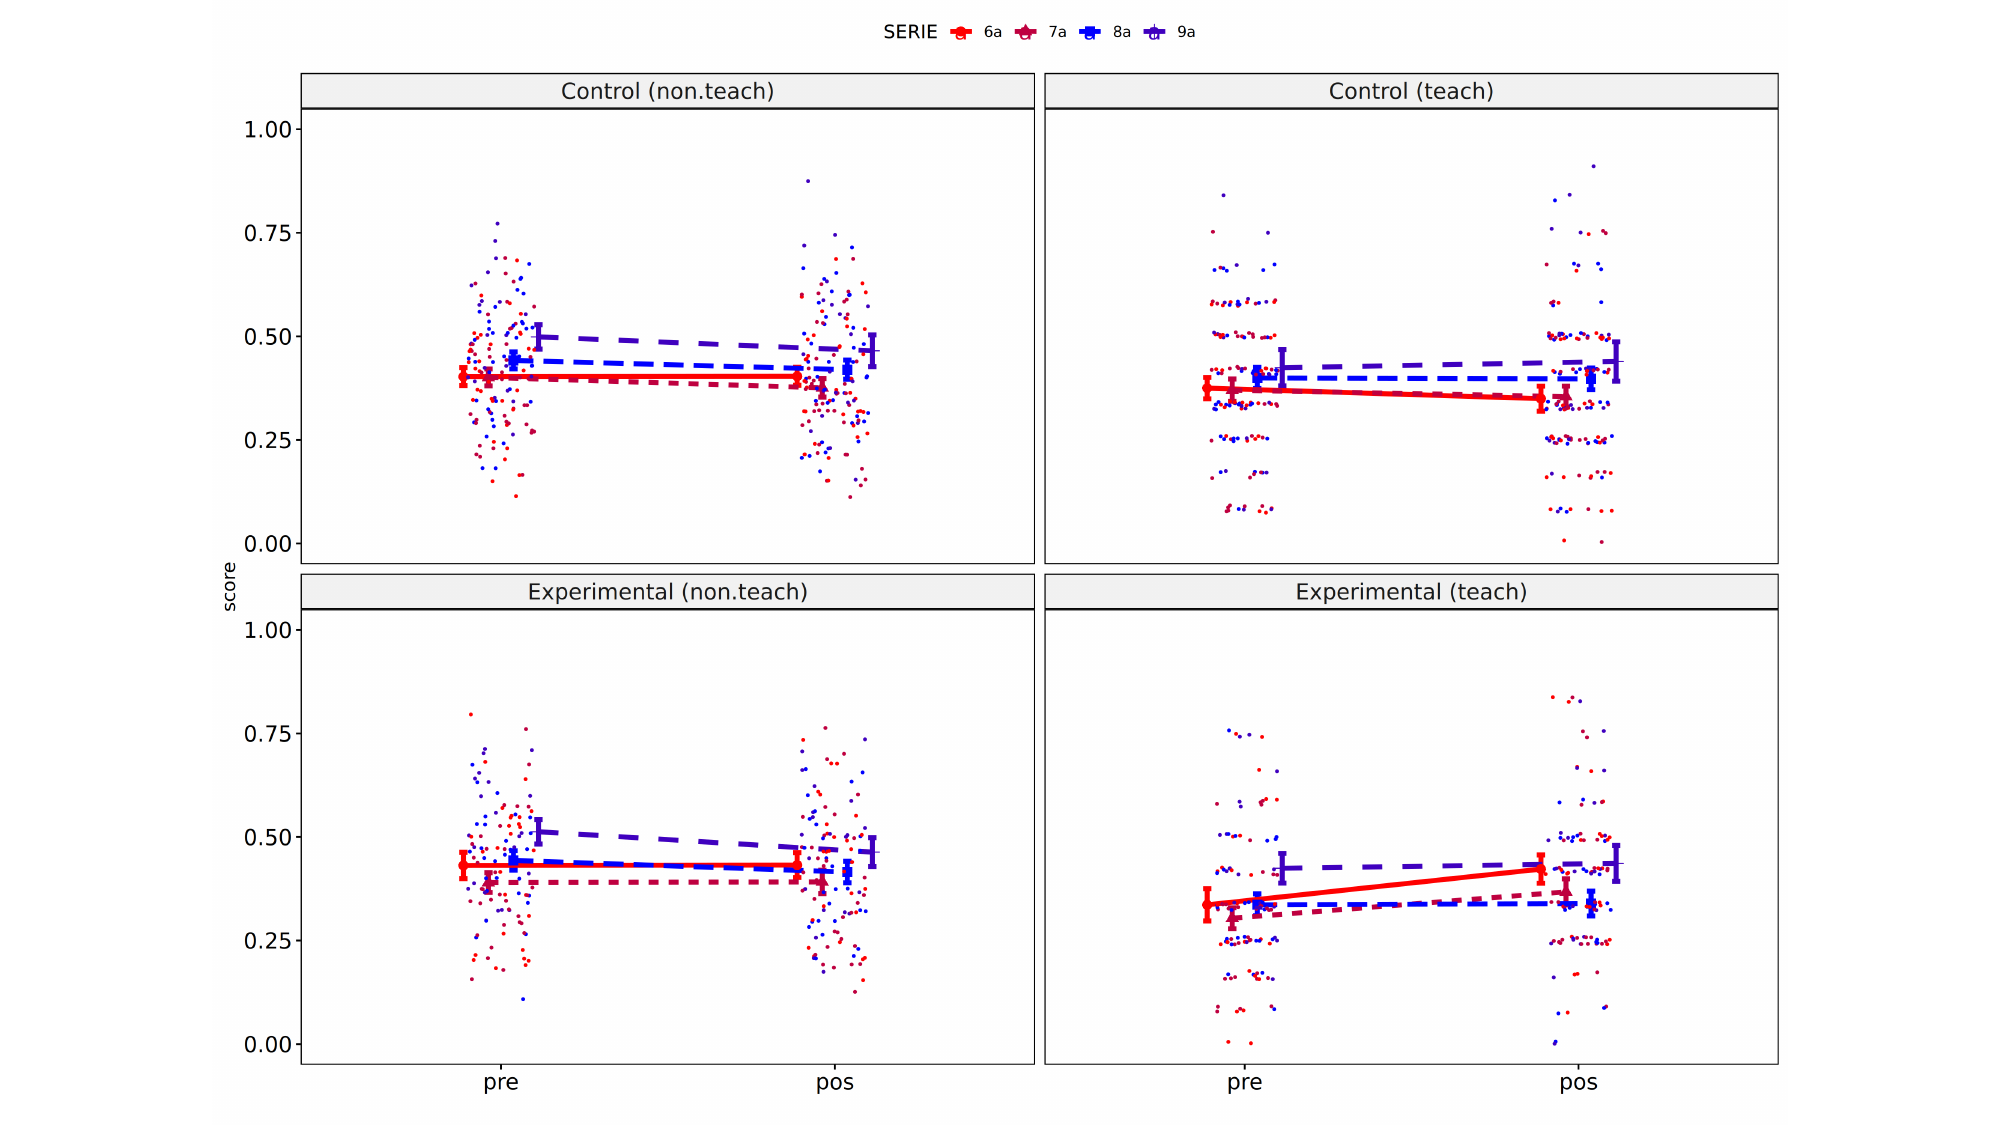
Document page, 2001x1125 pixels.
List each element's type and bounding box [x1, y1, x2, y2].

picture [212, 0, 1788, 1125]
